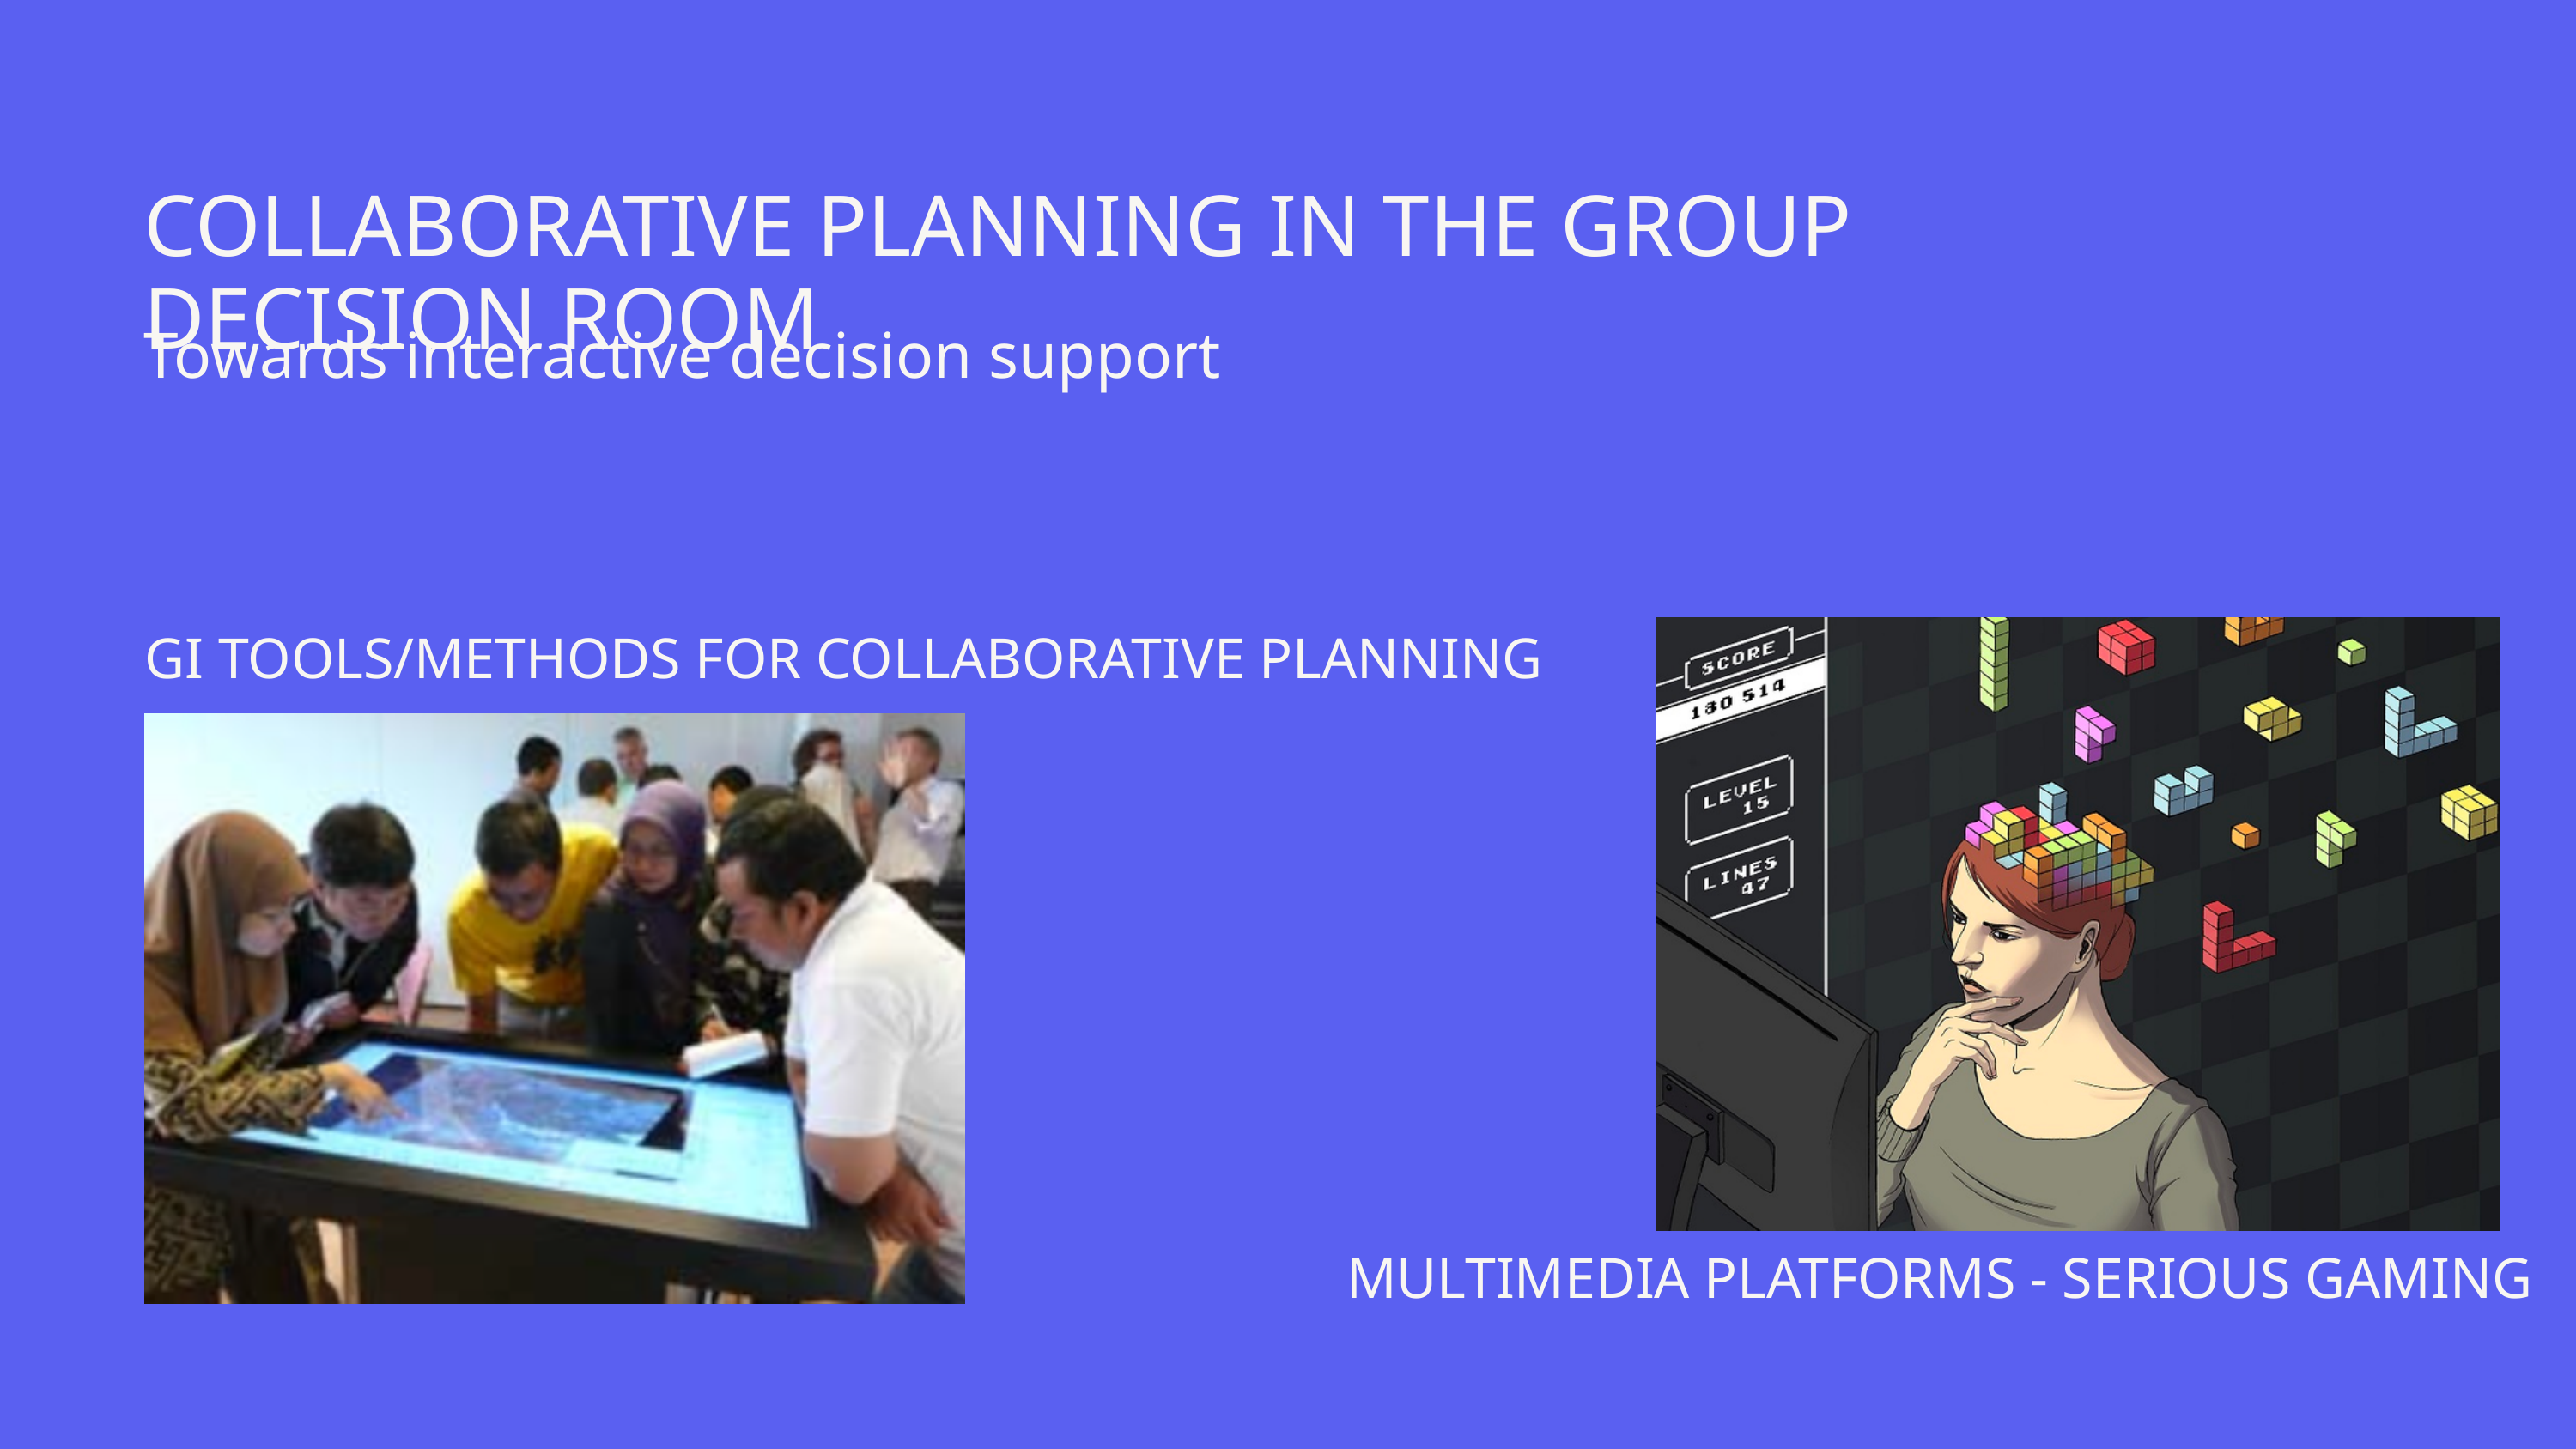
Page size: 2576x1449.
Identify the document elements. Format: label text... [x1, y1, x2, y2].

picture [1656, 617, 2500, 1231]
text_box Towards interactive decision support [143, 367, 1309, 391]
text_box MULTIMEDIA PLATFORMS - SERIOUS GAMING [1346, 1215, 2576, 1309]
picture [144, 713, 965, 1304]
text_box GI TOOLS/METHODS FOR COLLABORATIVE PLANNING [144, 595, 1612, 690]
text_box COLLABORATIVE PLANNING IN THE GROUP DECISION ROOM [143, 180, 2224, 367]
